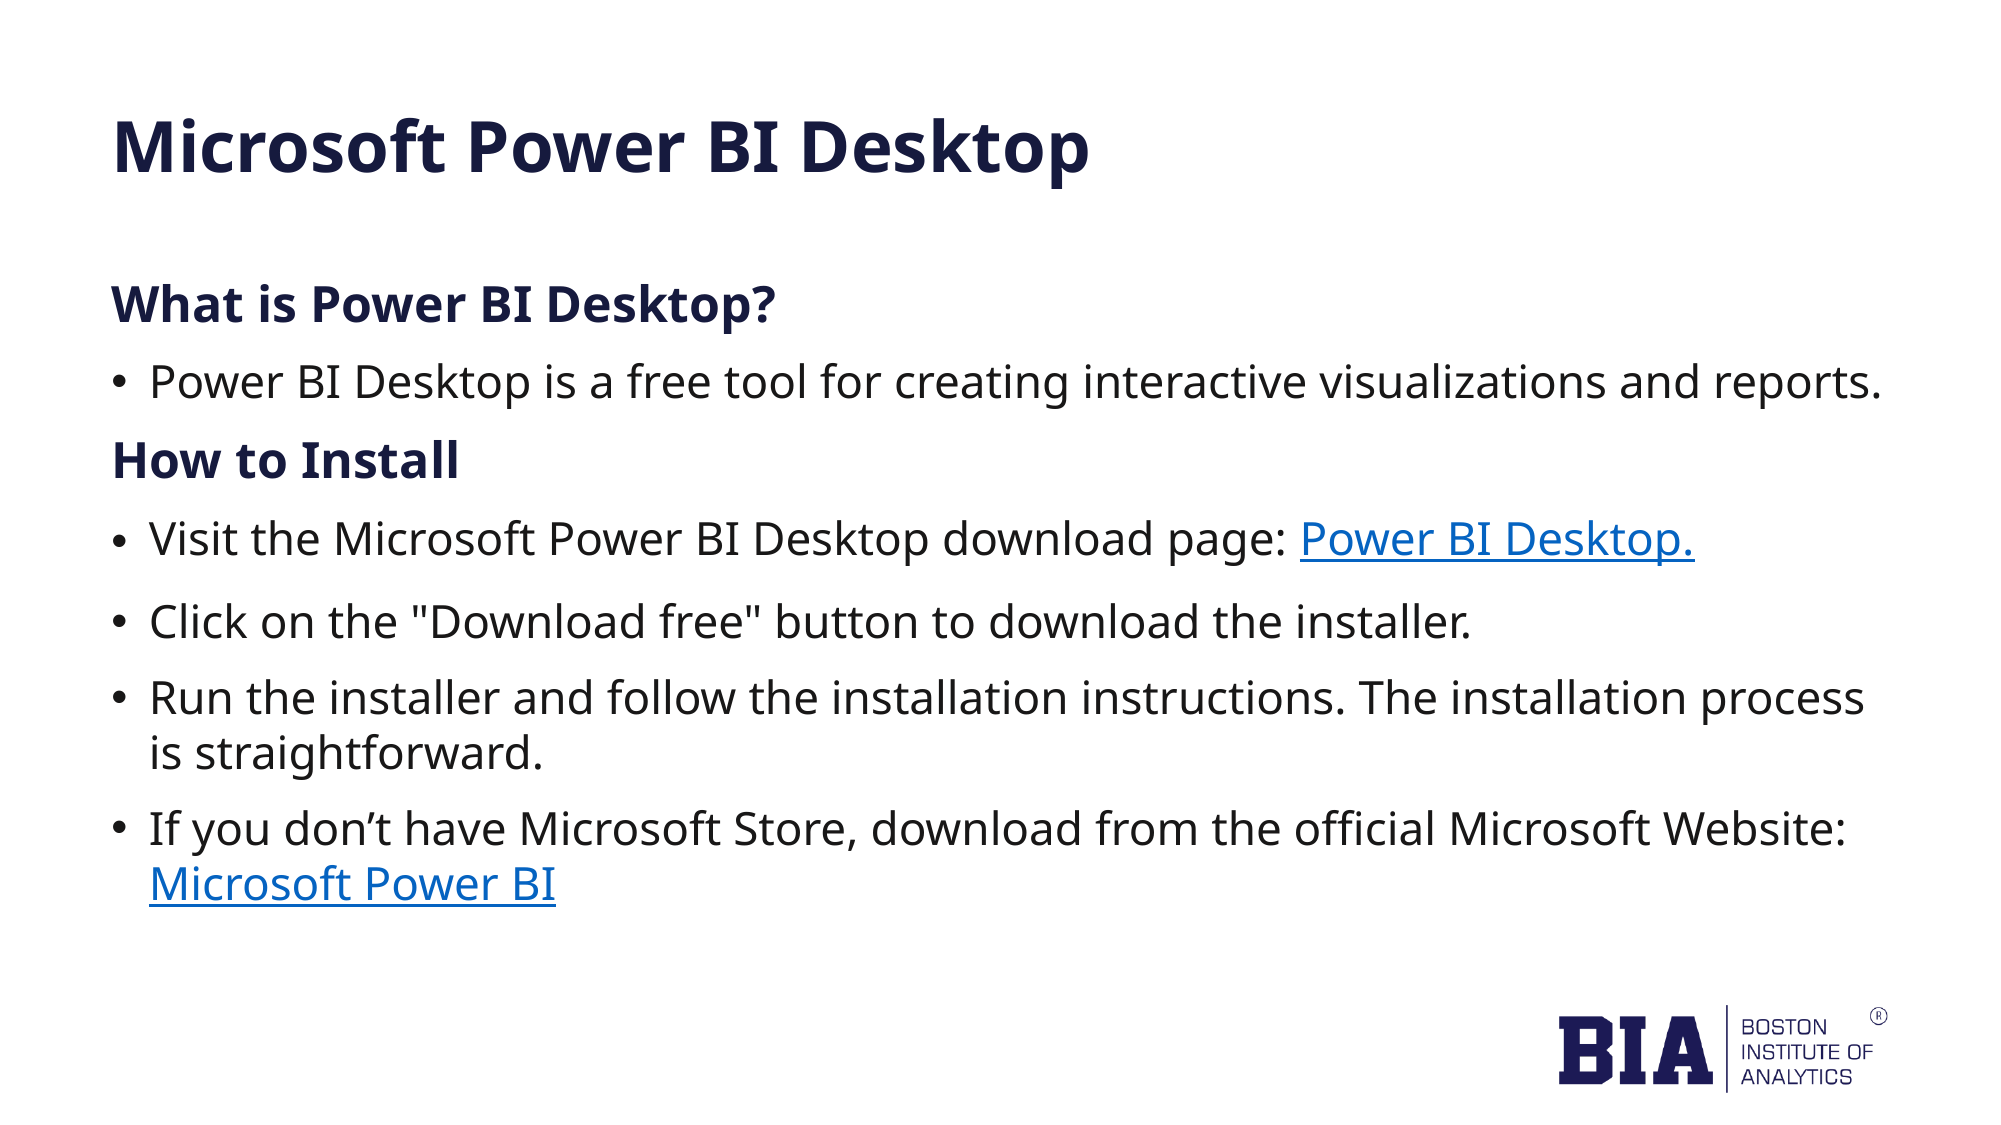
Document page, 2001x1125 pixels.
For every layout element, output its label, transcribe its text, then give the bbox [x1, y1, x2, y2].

picture [1557, 1003, 1889, 1094]
title Microsoft Power BI Desktop [111, 99, 1889, 200]
list What is Power BI Desktop? Power BI Desktop is a free tool for creating interactive visualizations and reports. How to Install Visit the Microsoft Power BI Desktop download page: Power BI Desktop. Click on the "Download free" button to download the installer. Run the installer and follow the installation instructions. The installation process is straightforward. If you don’t have Microsoft Store, download from the official Microsoft Website: Microsoft Power BI [111, 272, 1889, 994]
